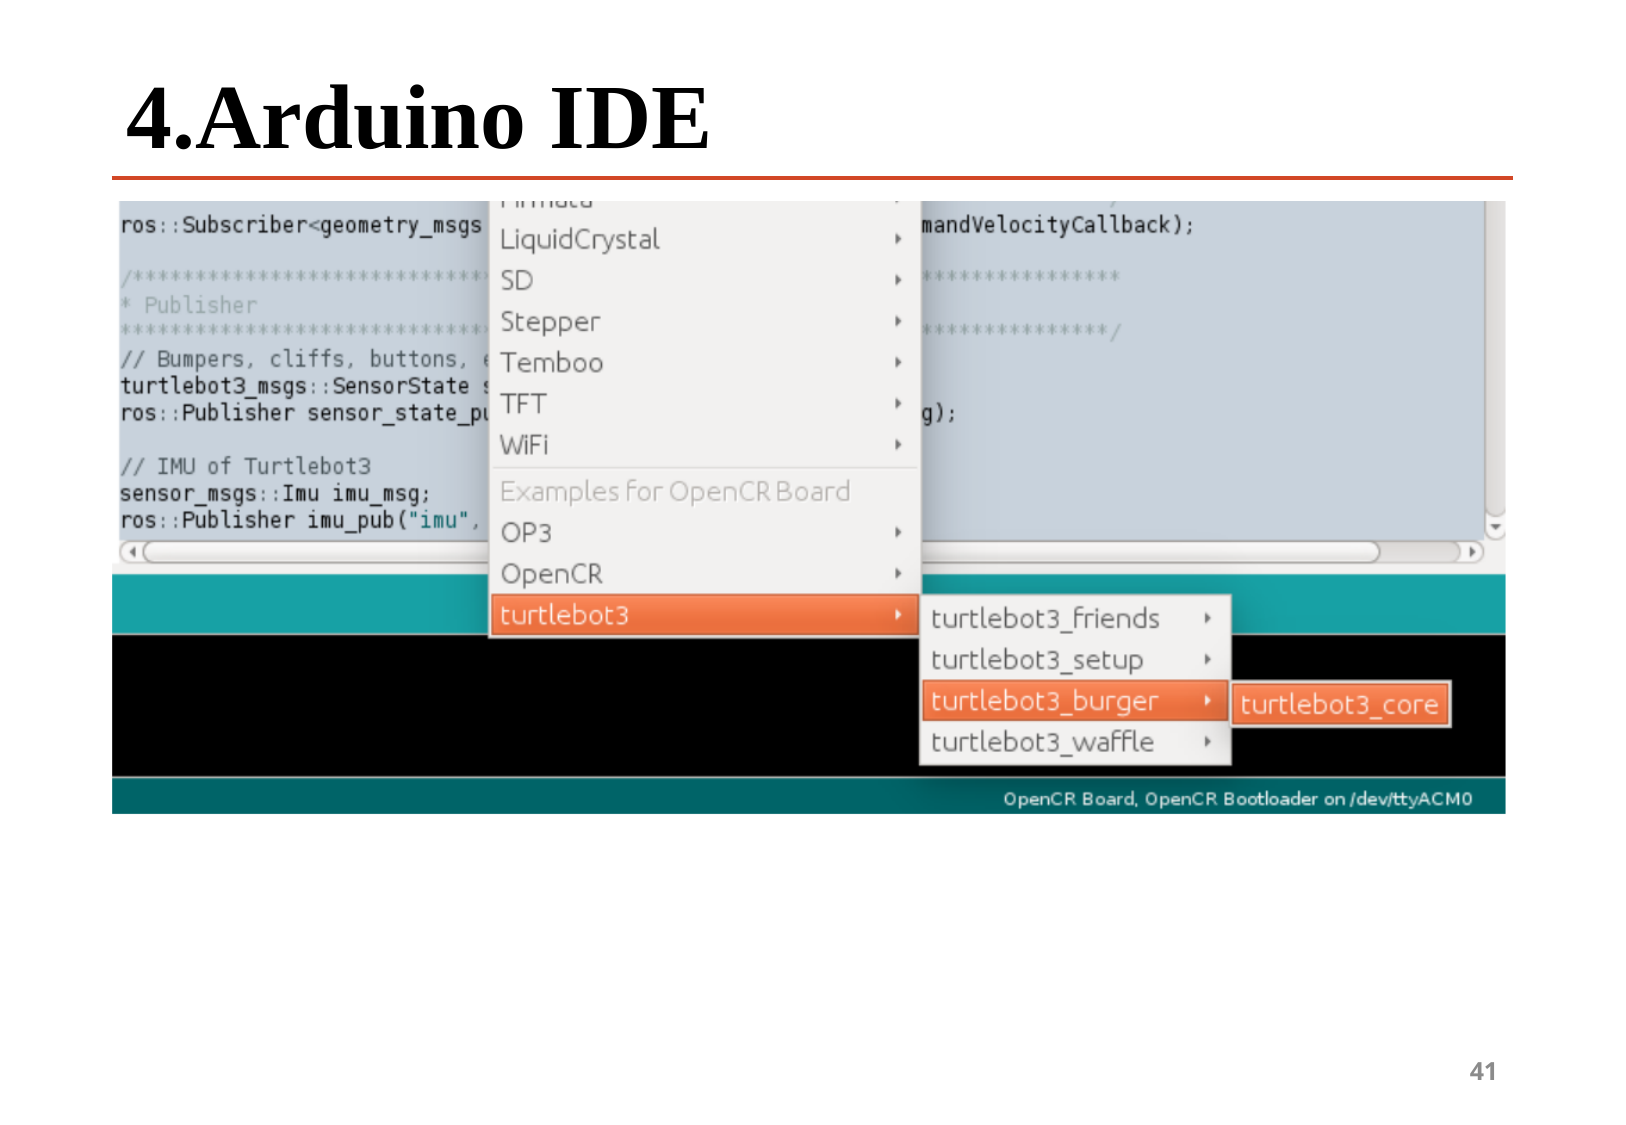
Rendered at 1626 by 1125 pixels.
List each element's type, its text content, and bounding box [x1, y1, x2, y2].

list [111, 201, 1514, 820]
title 4.Arduino IDE [111, 59, 1514, 179]
slide_number 36 [1433, 1042, 1514, 1103]
